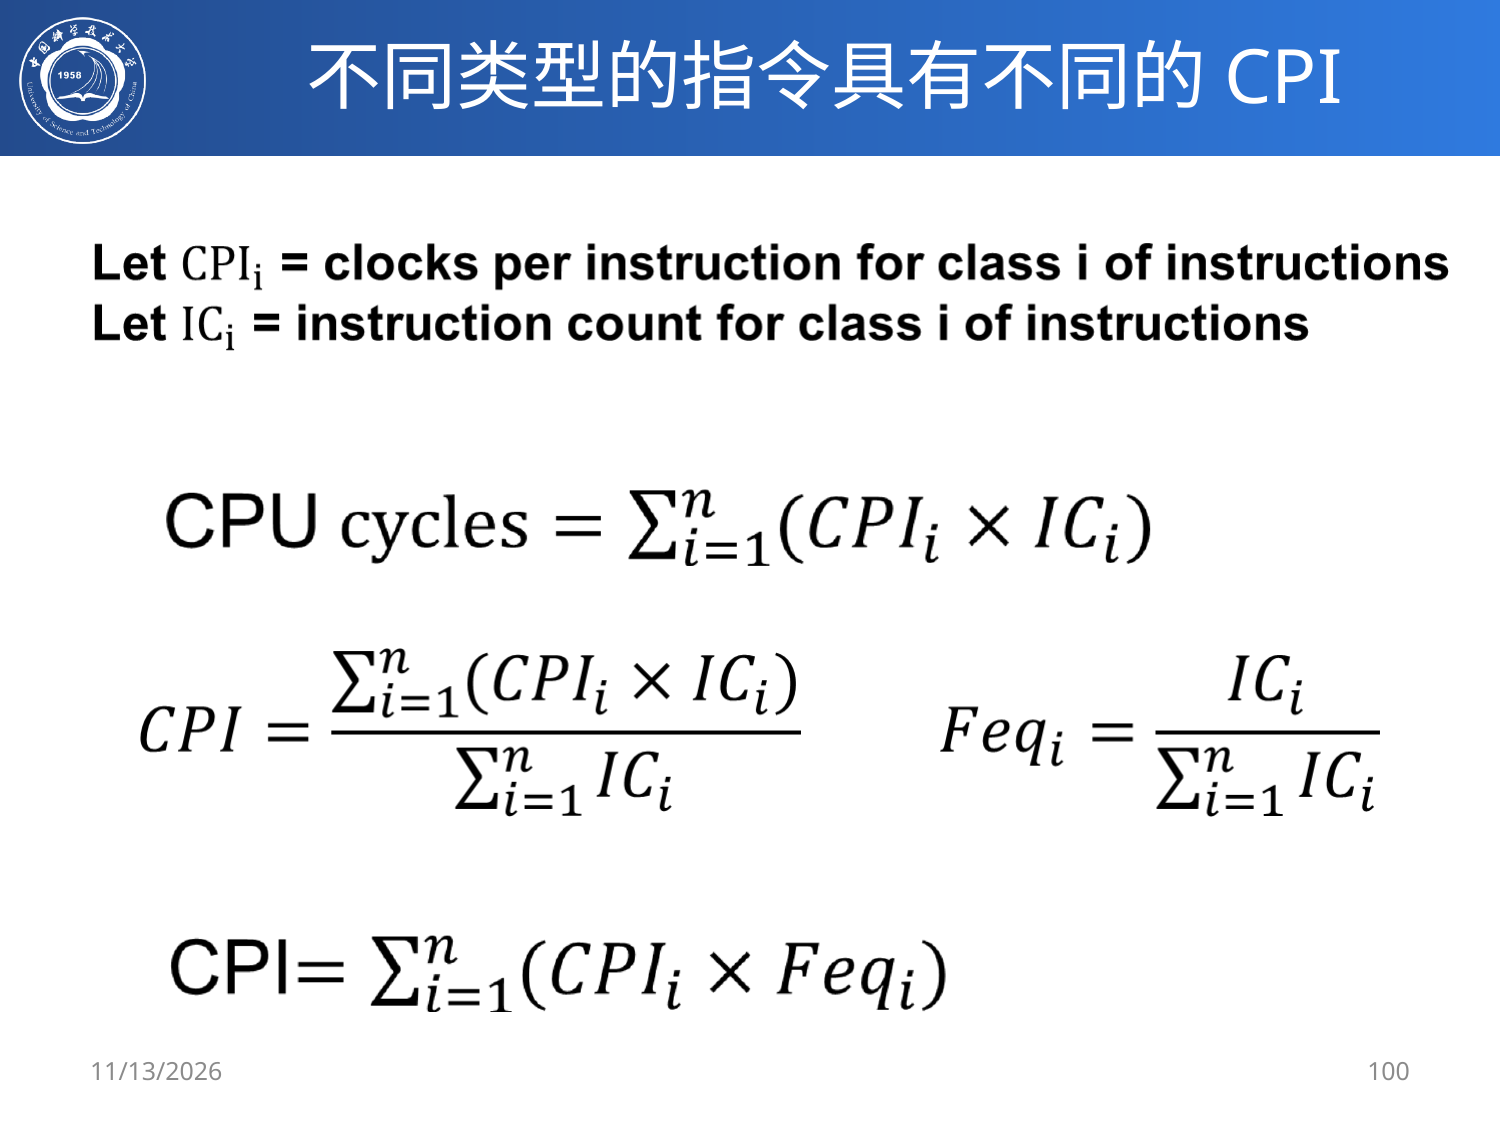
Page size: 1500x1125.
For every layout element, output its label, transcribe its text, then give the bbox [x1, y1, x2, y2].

slide_number 100 [1074, 1042, 1425, 1103]
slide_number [75, 1042, 425, 1103]
picture [19, 17, 146, 144]
text_box [927, 646, 1391, 817]
text_box [76, 223, 1471, 360]
text_box [123, 639, 814, 817]
picture [161, 473, 1265, 567]
title 不同类型的指令具有不同的CPI [150, 0, 1500, 148]
picture [167, 919, 1271, 1012]
